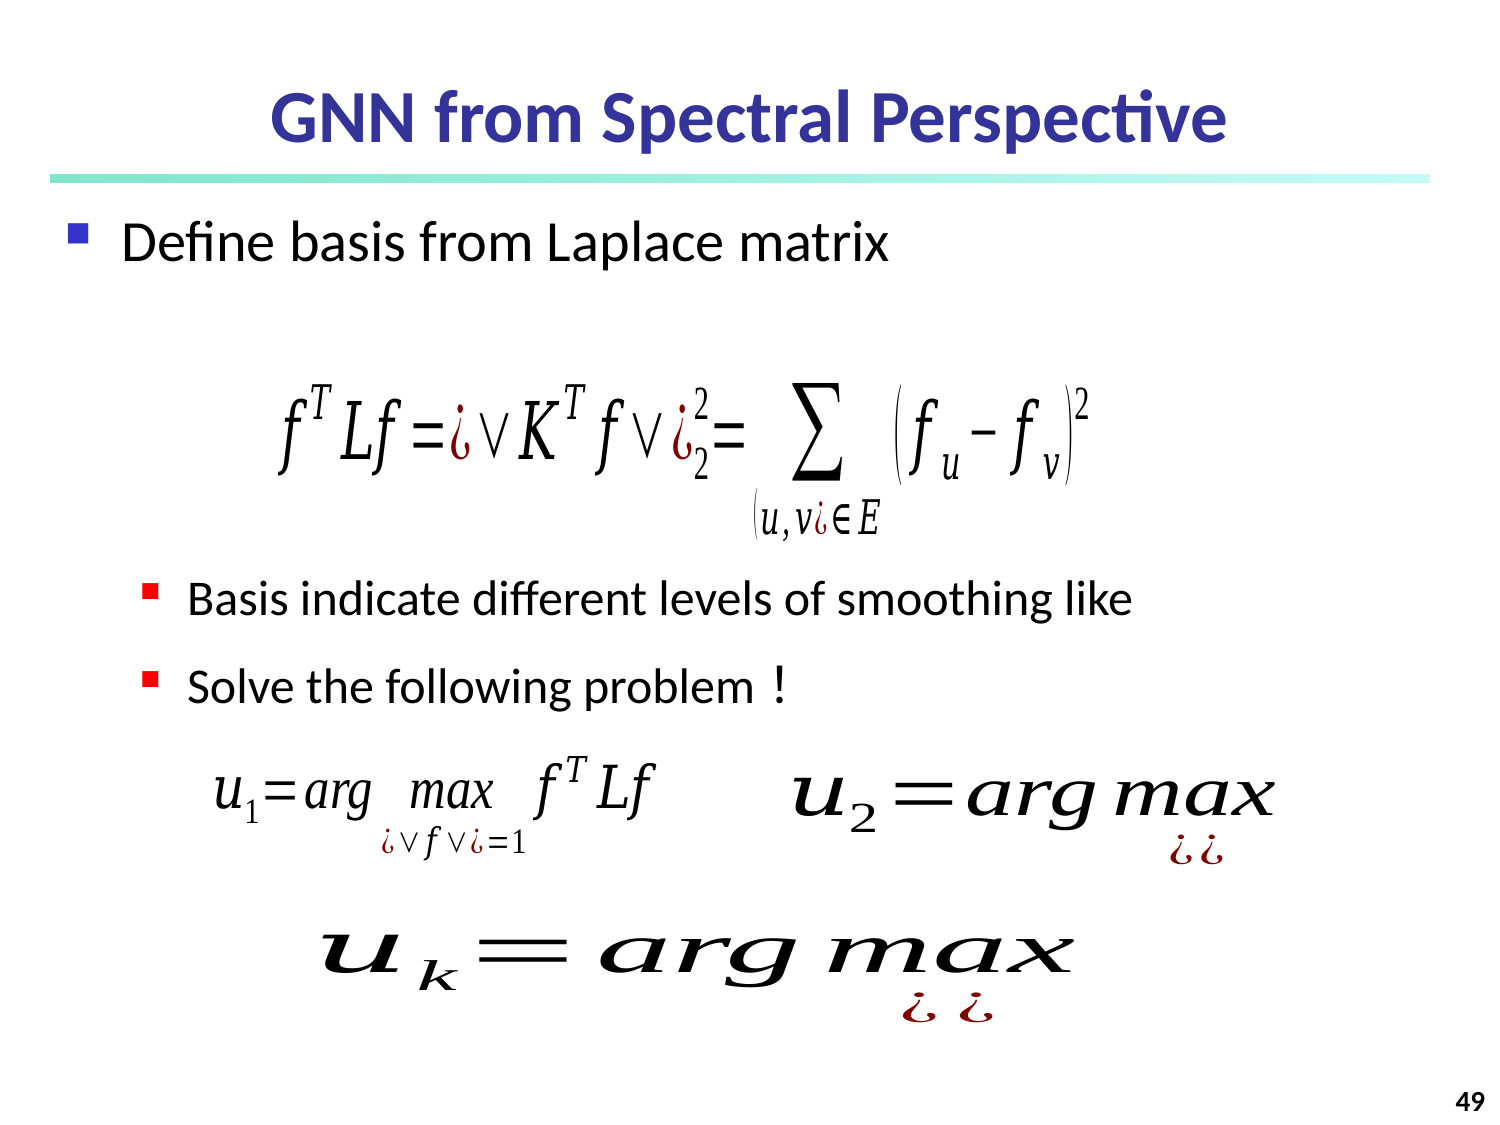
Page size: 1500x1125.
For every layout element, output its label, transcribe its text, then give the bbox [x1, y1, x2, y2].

title GNN from Spectral Perspective [0, 62, 1500, 163]
text_box 49 [1187, 1062, 1500, 1125]
